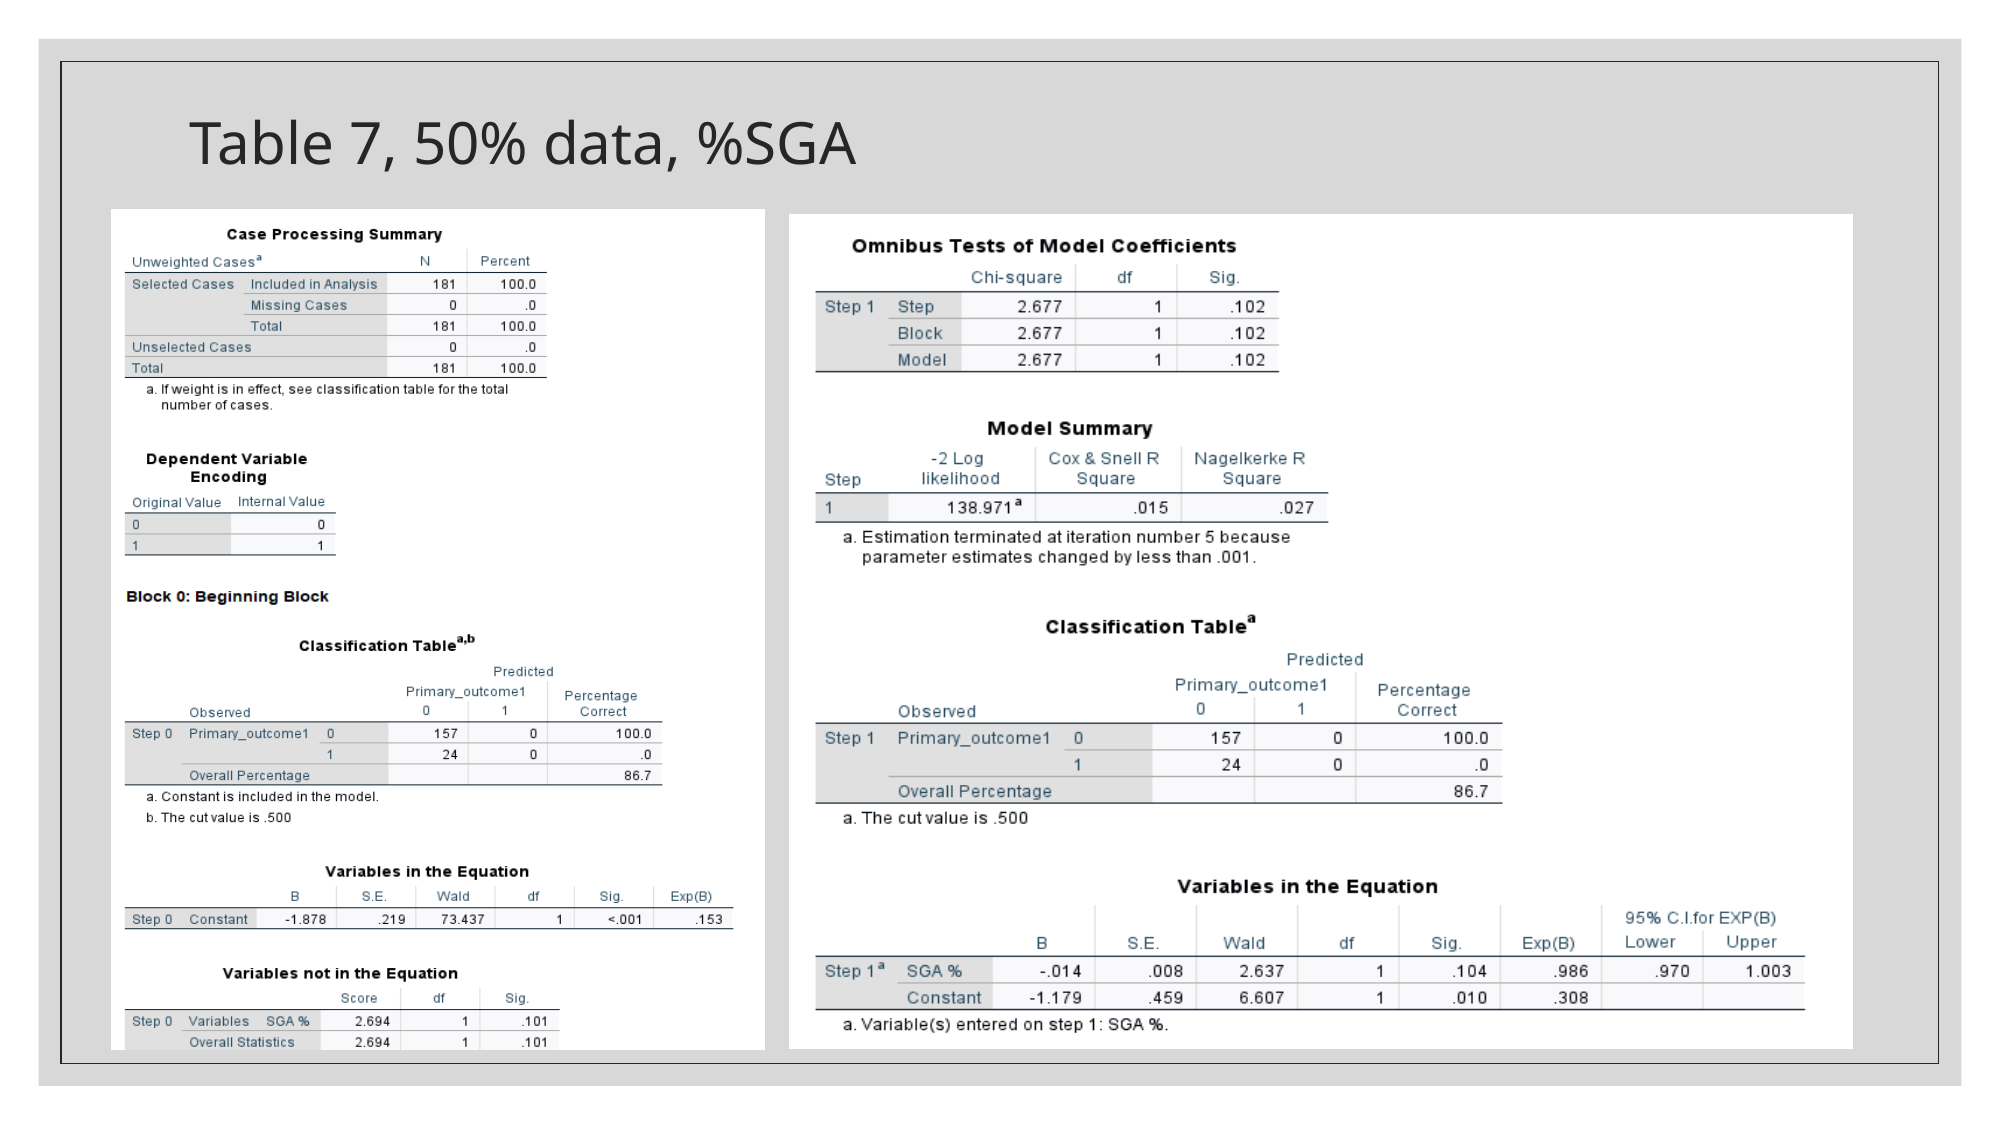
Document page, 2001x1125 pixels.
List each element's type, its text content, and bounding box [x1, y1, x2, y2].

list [111, 209, 765, 1050]
title Table 7, 50% data, %SGA [174, 105, 1825, 187]
picture [789, 214, 1853, 1049]
